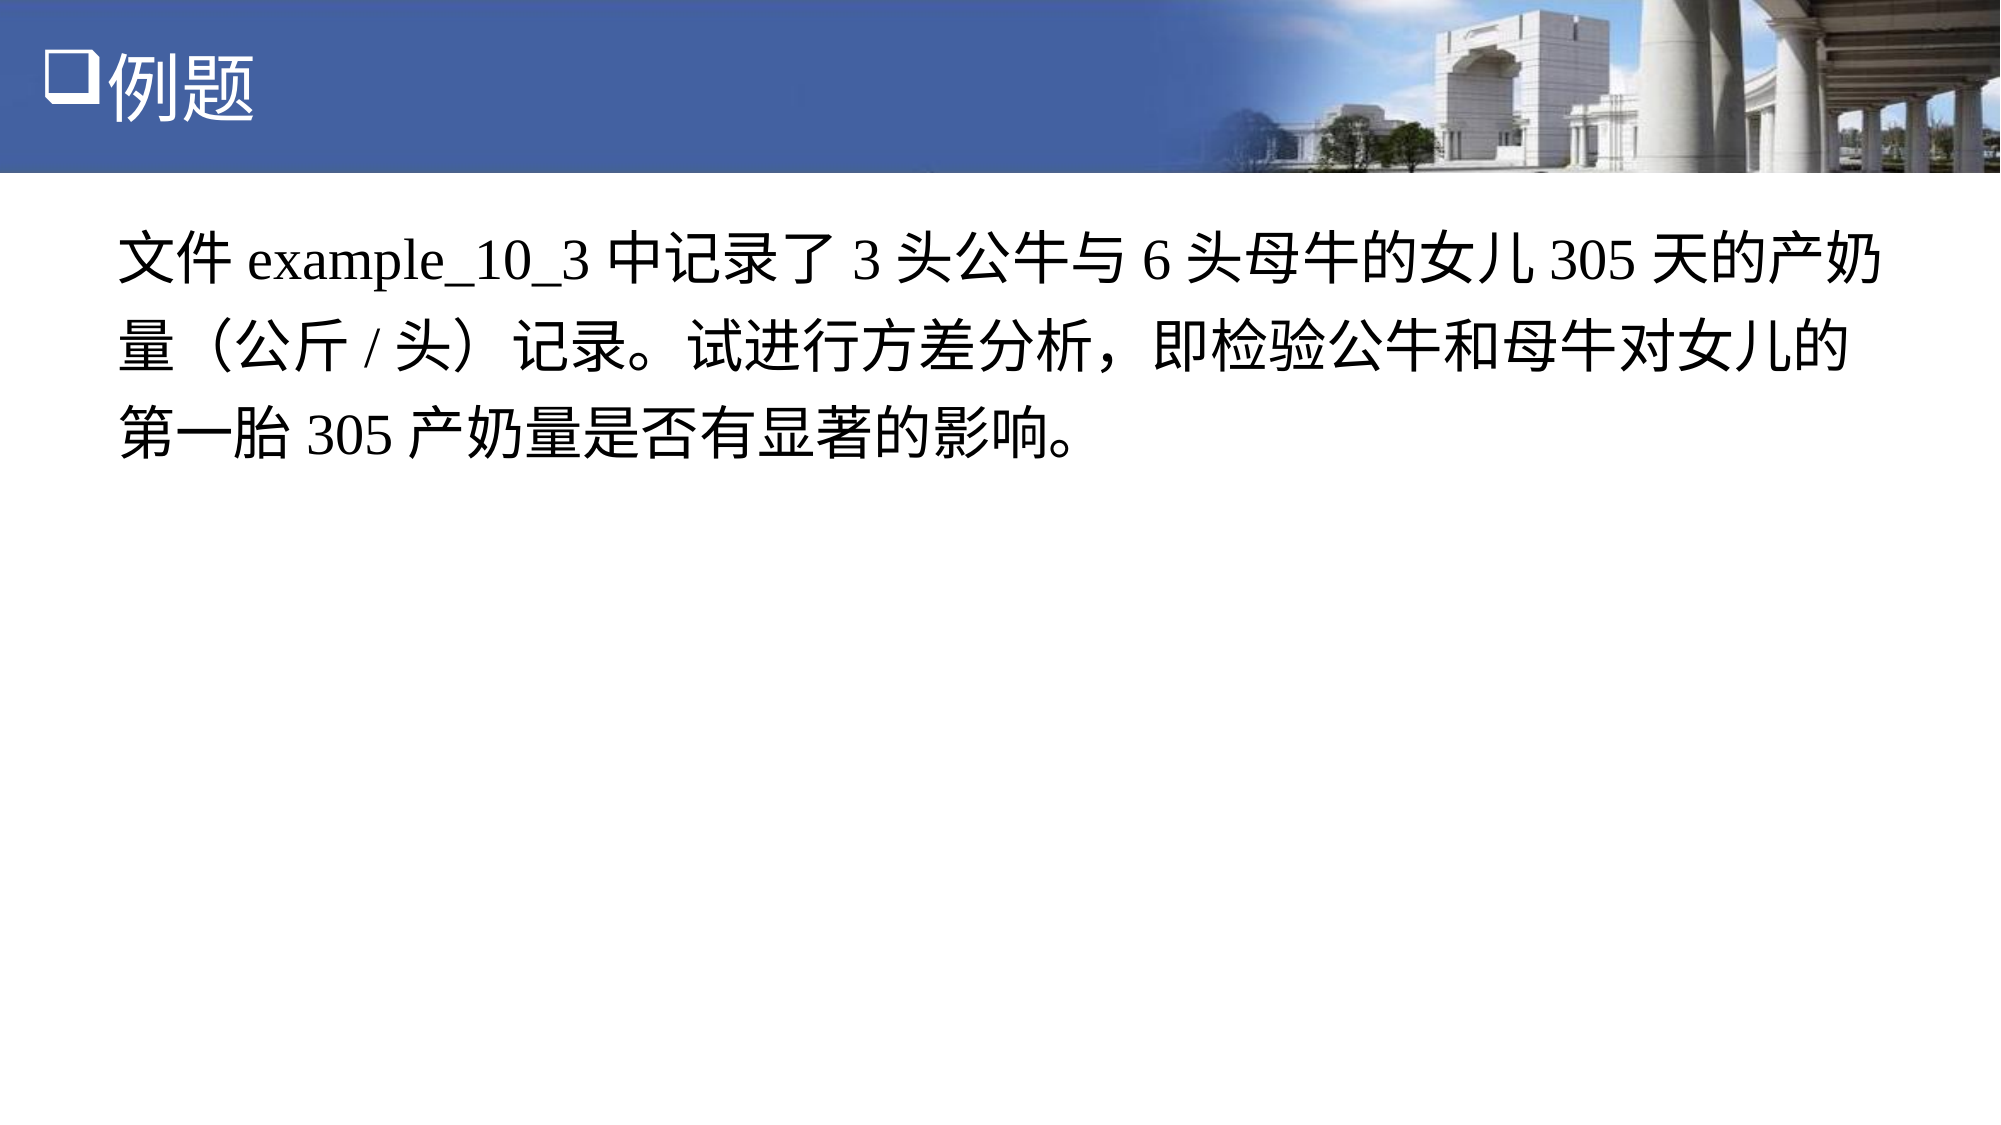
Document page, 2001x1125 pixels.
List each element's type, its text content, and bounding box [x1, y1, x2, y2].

list 文件example_10_3中记录了3头公牛与6头母牛的女儿305天的产奶量（公斤/头）记录。试进行方差分析，即检验公牛和母牛对女儿的第一胎305产奶量是否有显著的影响。 [102, 196, 1903, 1047]
title 例题 [0, 0, 2000, 173]
